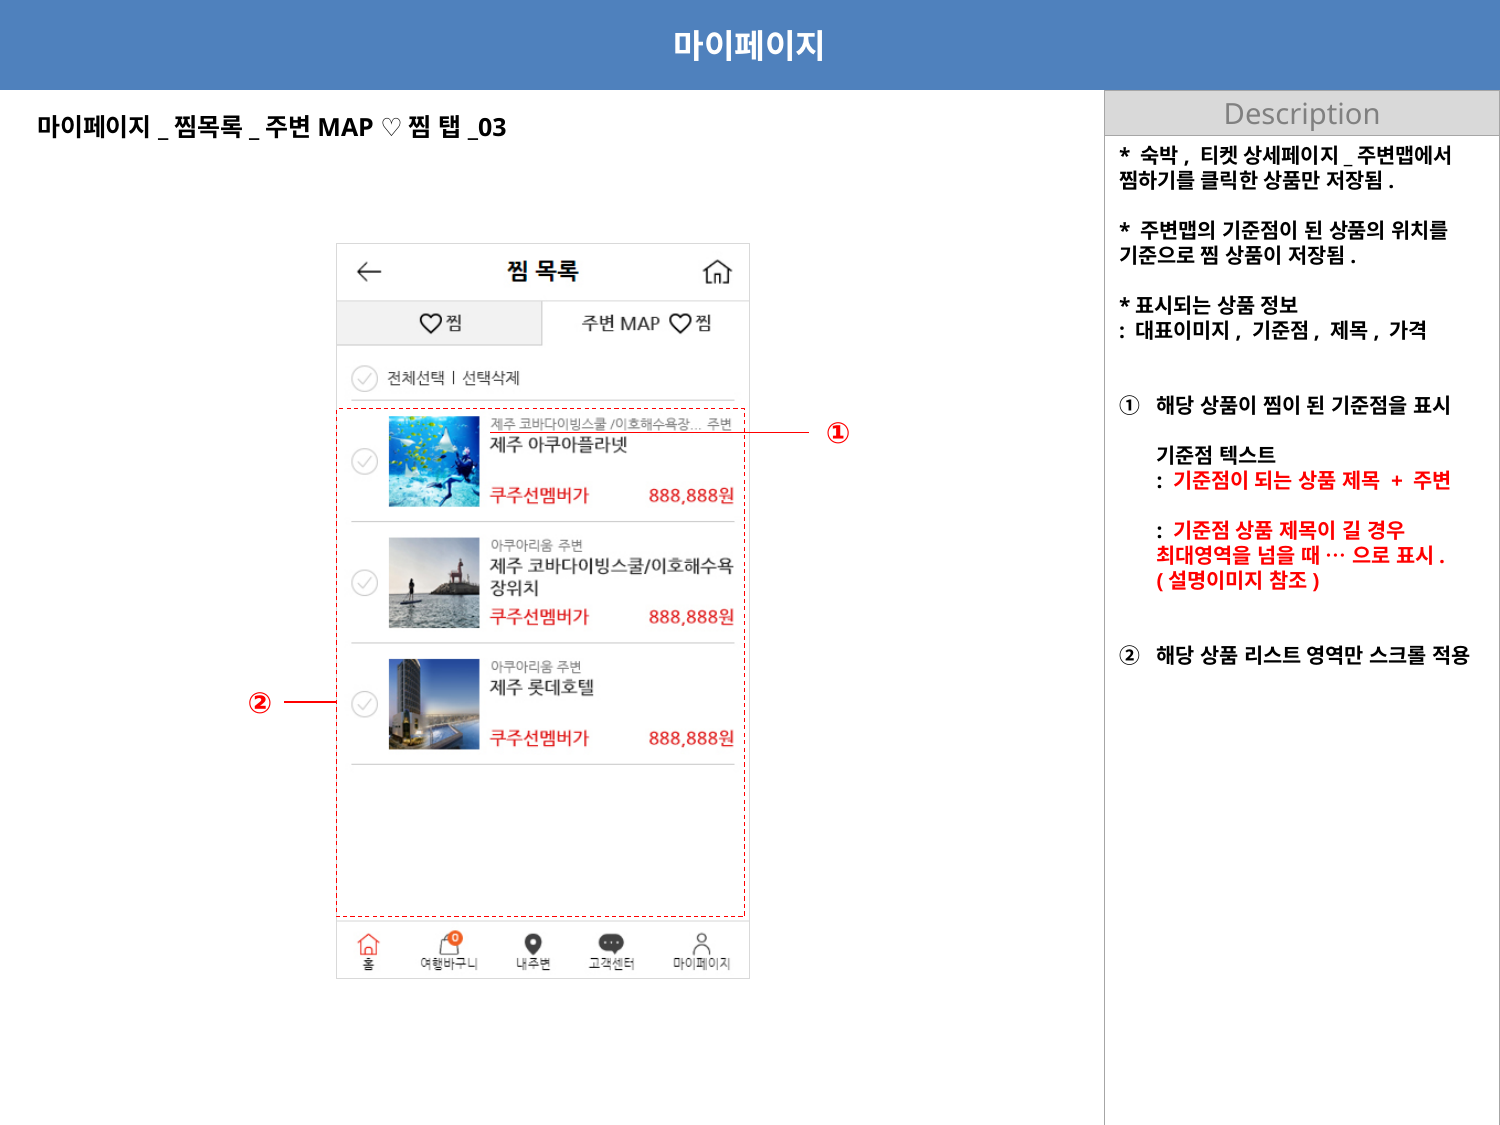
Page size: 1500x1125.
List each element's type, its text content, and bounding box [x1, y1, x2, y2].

picture [336, 243, 751, 980]
text_box * 숙박, 티켓 상세페이지_주변맵에서 찜하기를 클릭한 상품만 저장됨. * 주변맵의 기준점이 된 상품의 위치를 기준으로 찜 상품이 저장됨. *표시되는 상품 정보 : 대표이미지, 기준점, 제목, 가격 해당 상품이 찜이 된 기준점을 표시 기준점 텍스트 : 기준점이 되는 상품 제목 + 주변 : 기준점 상품 제목이 길 경우 최대영역을 넘을 때 … 으로 표시. (설명이미지 참조) 해당 상품 리스트 영역만 스크롤 적용 [1102, 134, 1500, 1125]
text_box Description [1102, 92, 1500, 134]
text_box 마이페이지 [0, 0, 1500, 92]
text_box ② [232, 676, 288, 727]
text_box ① [811, 407, 866, 457]
text_box 마이페이지_찜목록_주변MAP ♡찜 탭_03 [22, 103, 522, 149]
